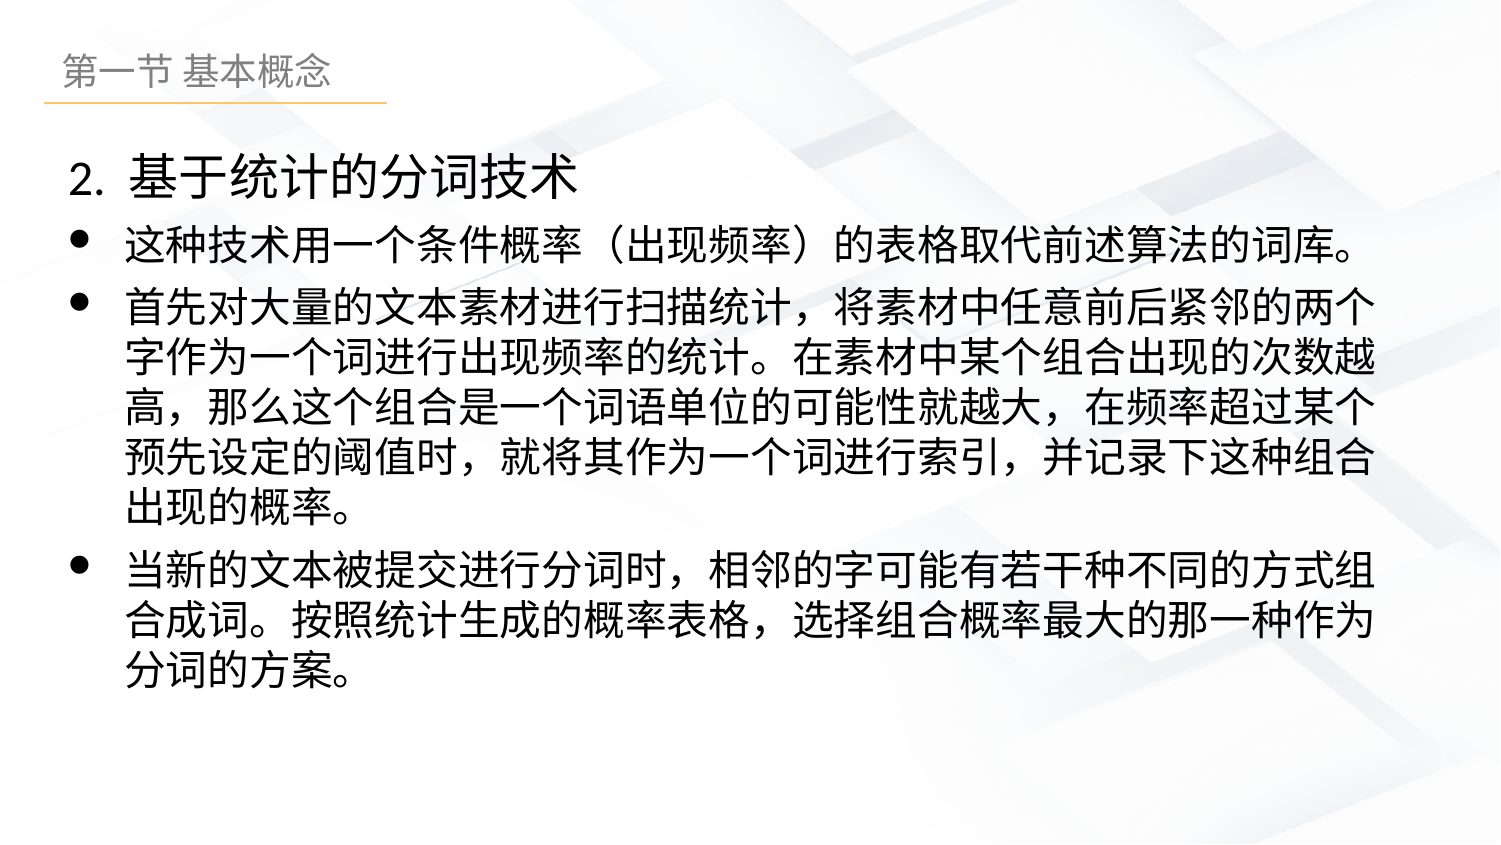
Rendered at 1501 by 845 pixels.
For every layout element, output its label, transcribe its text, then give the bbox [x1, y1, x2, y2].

text_box 2. 基于统计的分词技术 这种技术用一个条件概率（出现频率）的表格取代前述算法的词库。 首先对大量的文本素材进行扫描统计，将素材中任意前后紧邻的两个字作为一个词进行出现频率的统计。在素材中某个组合出现的次数越高，那么这个组合是一个词语单位的可能性就越大，在频率超过某个预先设定的阈值时，就将其作为一个词进行索引，并记录下这种组合出现的概率。 当新的文本被提交进行分词时，相邻的字可能有若干种不同的方式组合成词。按照统计生成的概率表格，选择组合概率最大的那一种作为分词的方案。 [53, 138, 1424, 701]
